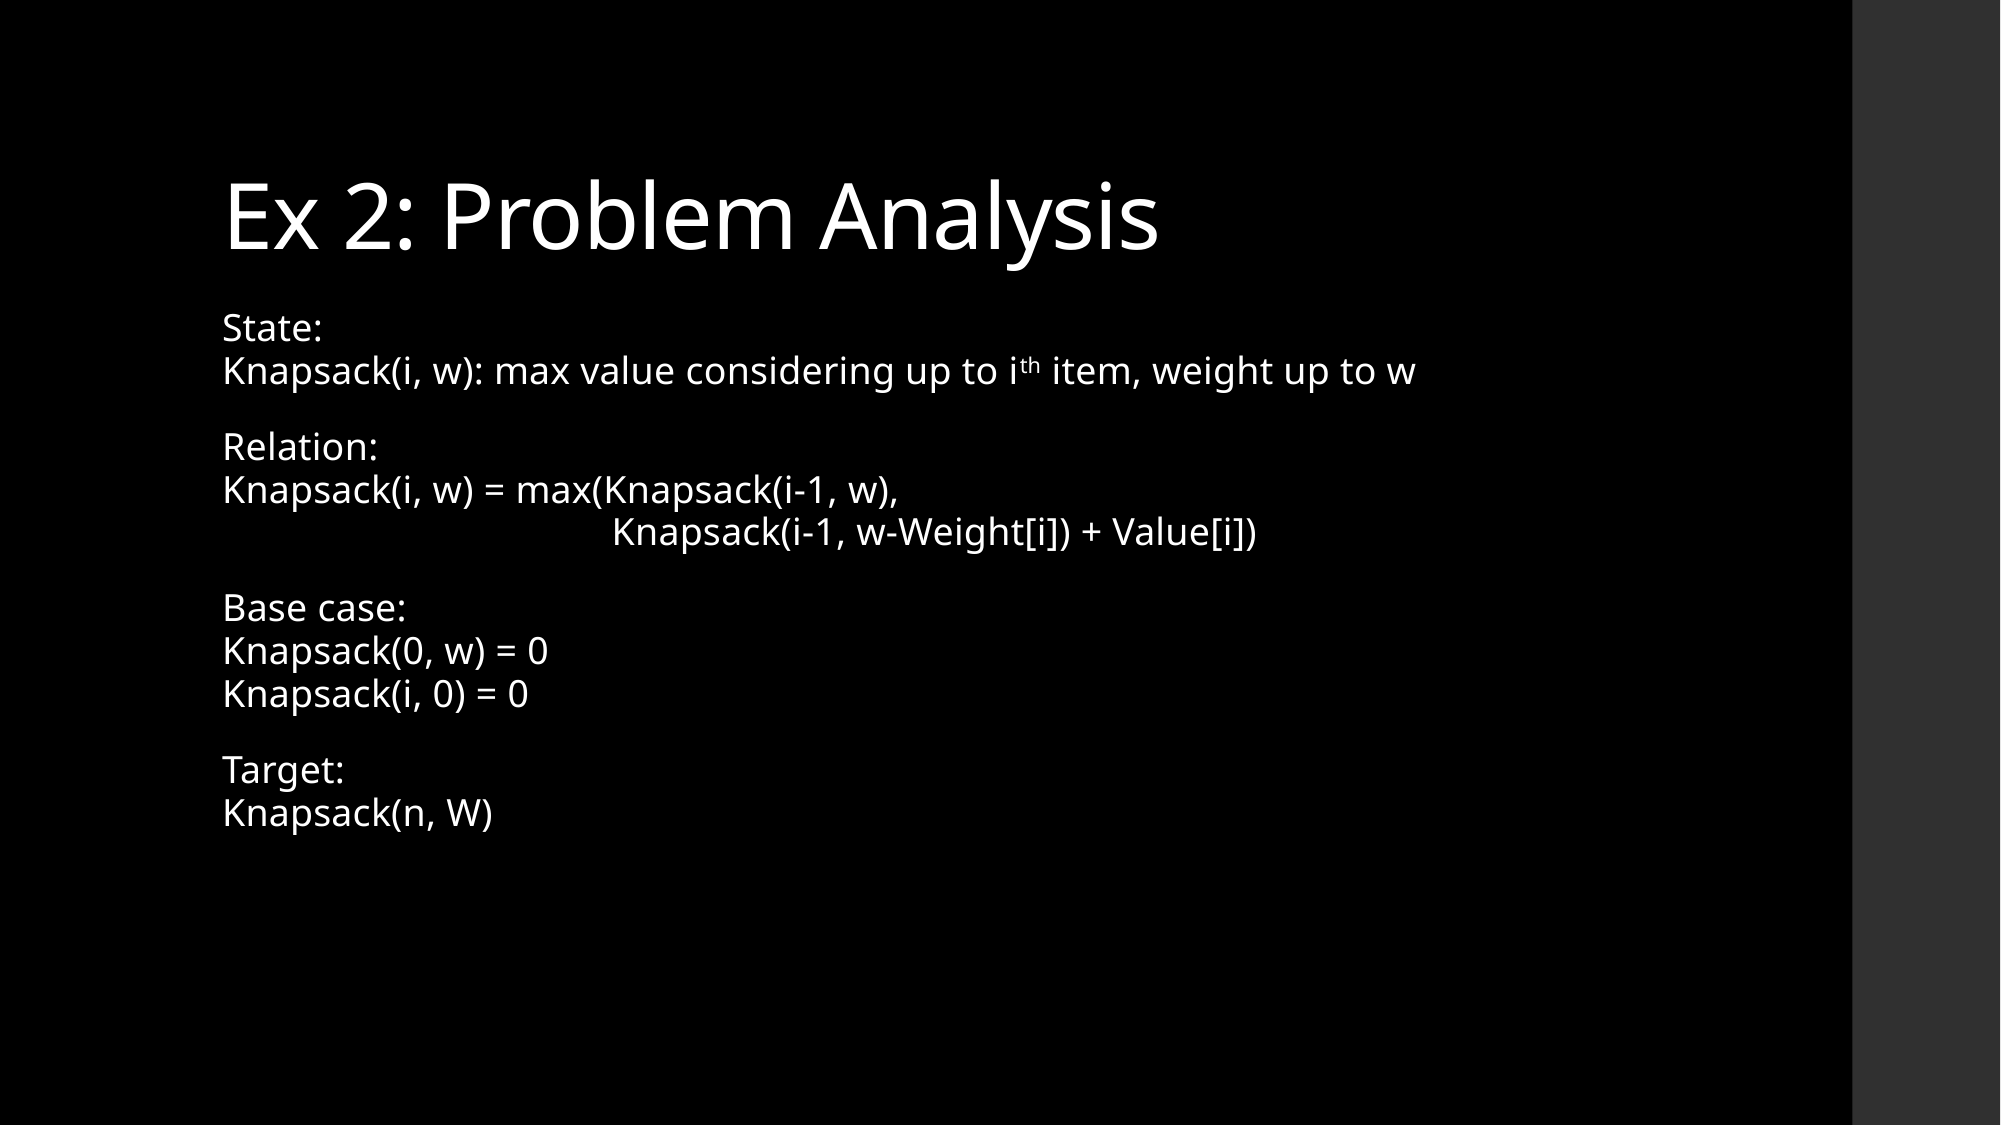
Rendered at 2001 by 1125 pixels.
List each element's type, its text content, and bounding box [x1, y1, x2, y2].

list State: Knapsack(i, w): max value considering up to ith item, weight up to w Relation: Knapsack(i, w) = max(Knapsack(i-1, w), Knapsack(i-1, w-Weight[i]) + Value[i]) Base case: Knapsack(0, w) = 0 Knapsack(i, 0) = 0 Target: Knapsack(n, W) [206, 299, 1617, 1014]
title Ex 2: Problem Analysis [206, 60, 1797, 278]
